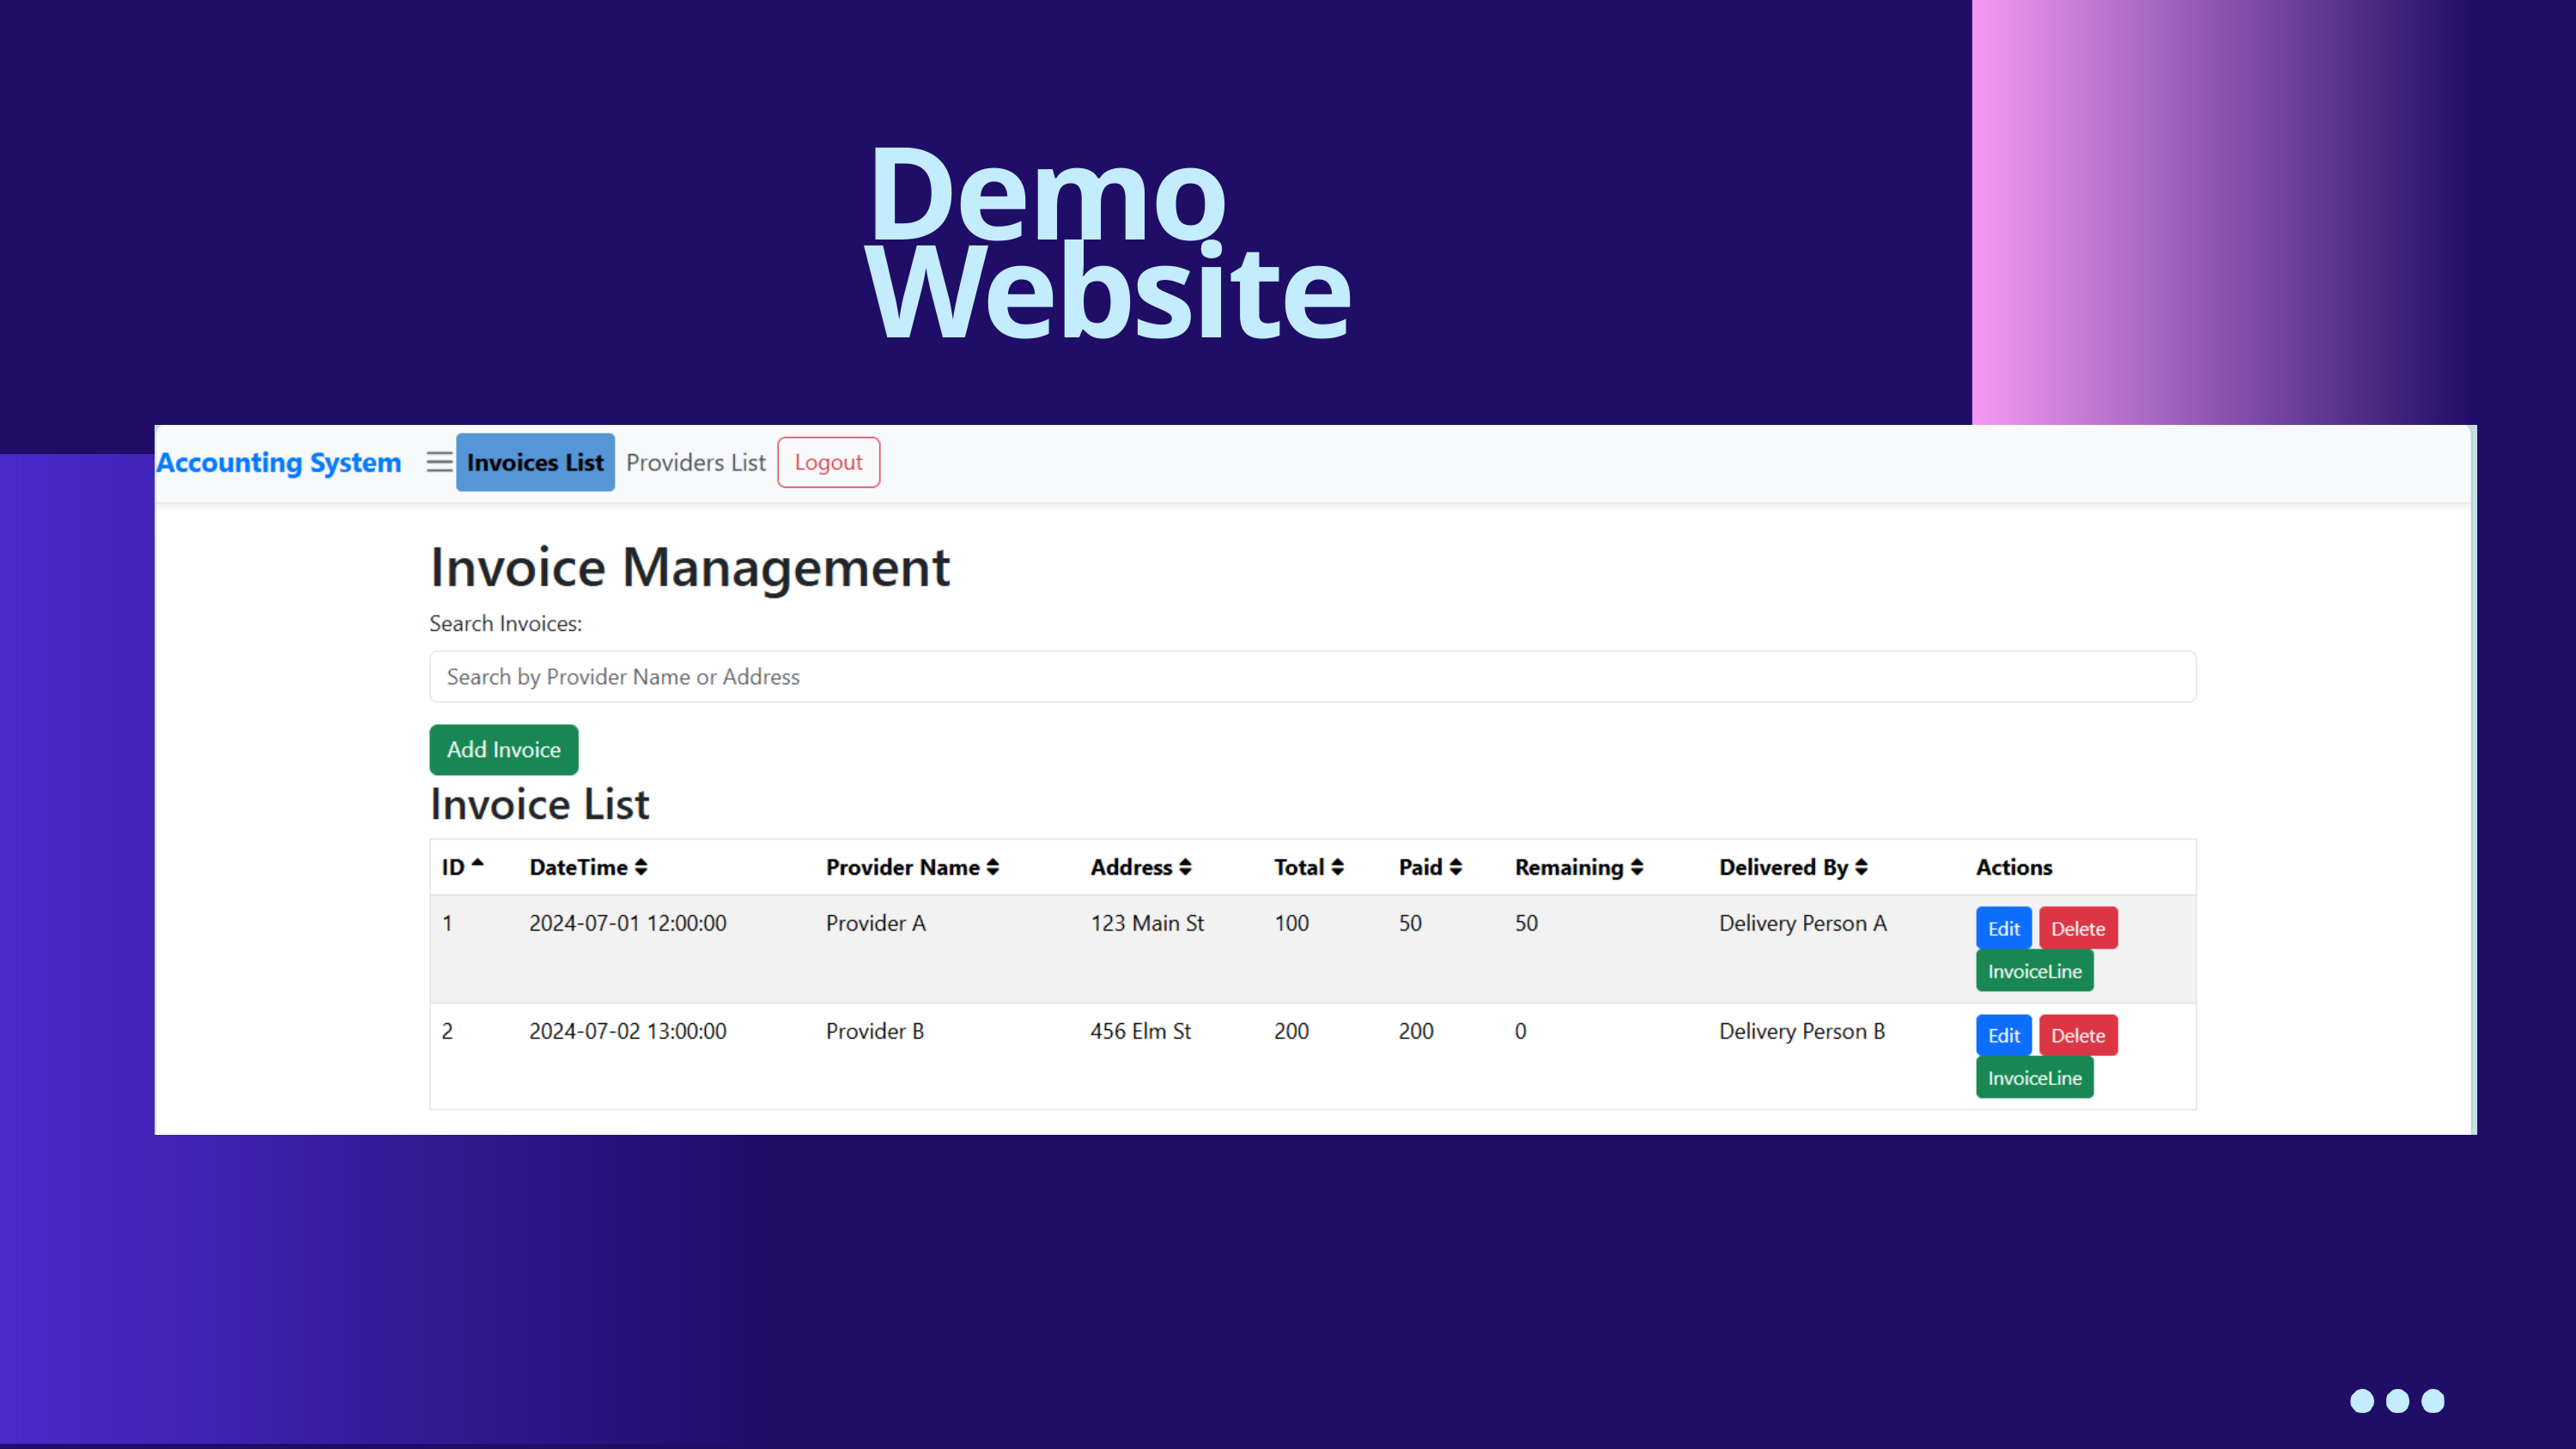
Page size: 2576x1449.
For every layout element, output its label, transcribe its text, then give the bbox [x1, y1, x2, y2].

picture [155, 425, 2477, 1135]
text_box [1971, 0, 2477, 422]
text_box [0, 454, 770, 1444]
text_box Demo Website [864, 167, 1707, 364]
text_box [2350, 1389, 2445, 1413]
